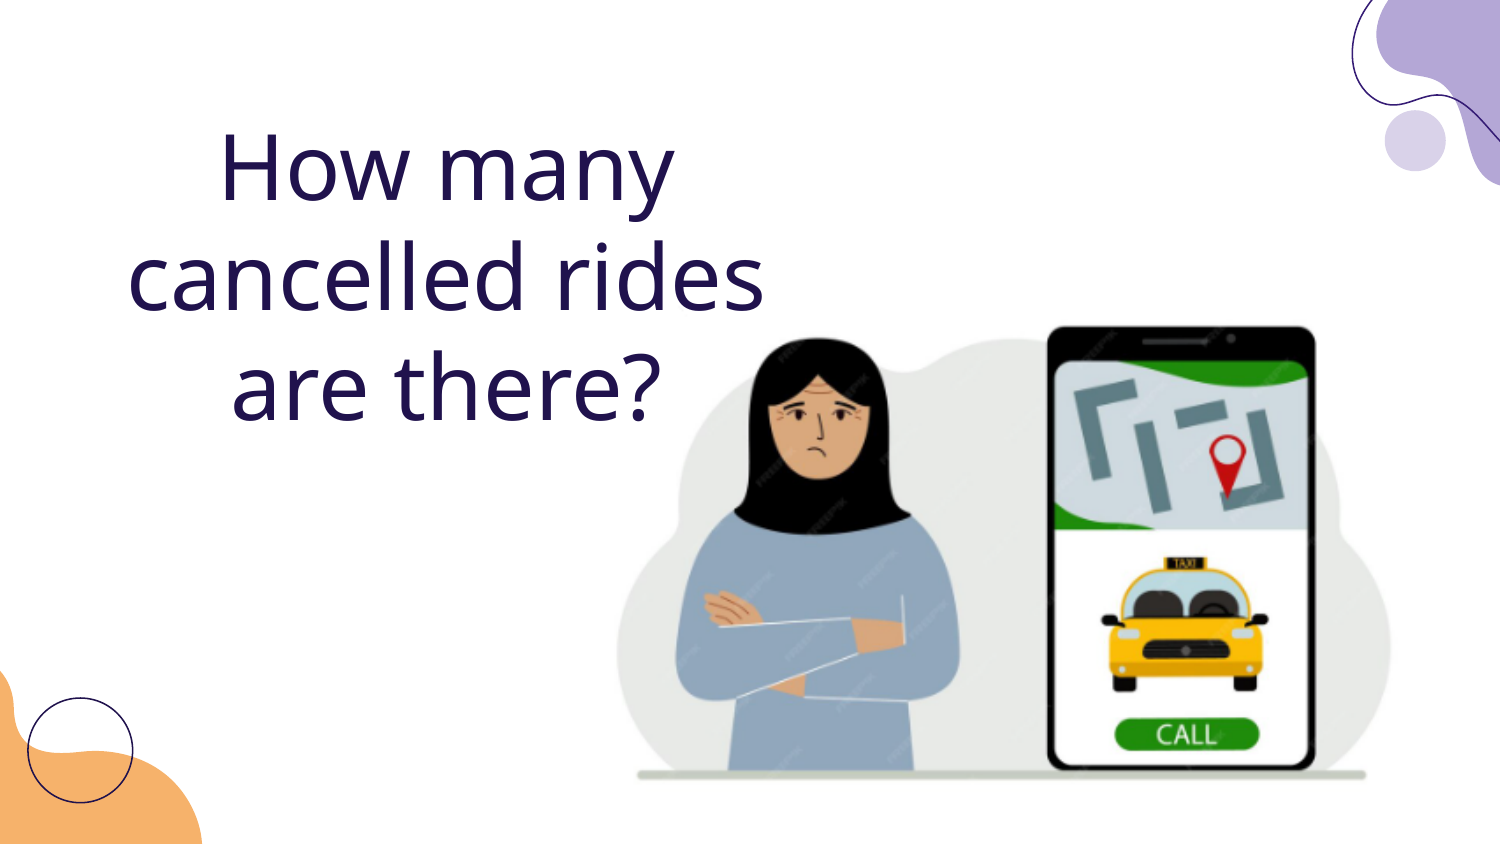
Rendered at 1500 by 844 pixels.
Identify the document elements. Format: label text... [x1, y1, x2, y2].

title How many cancelled rides are there? [48, 94, 845, 338]
picture [552, 279, 1410, 804]
